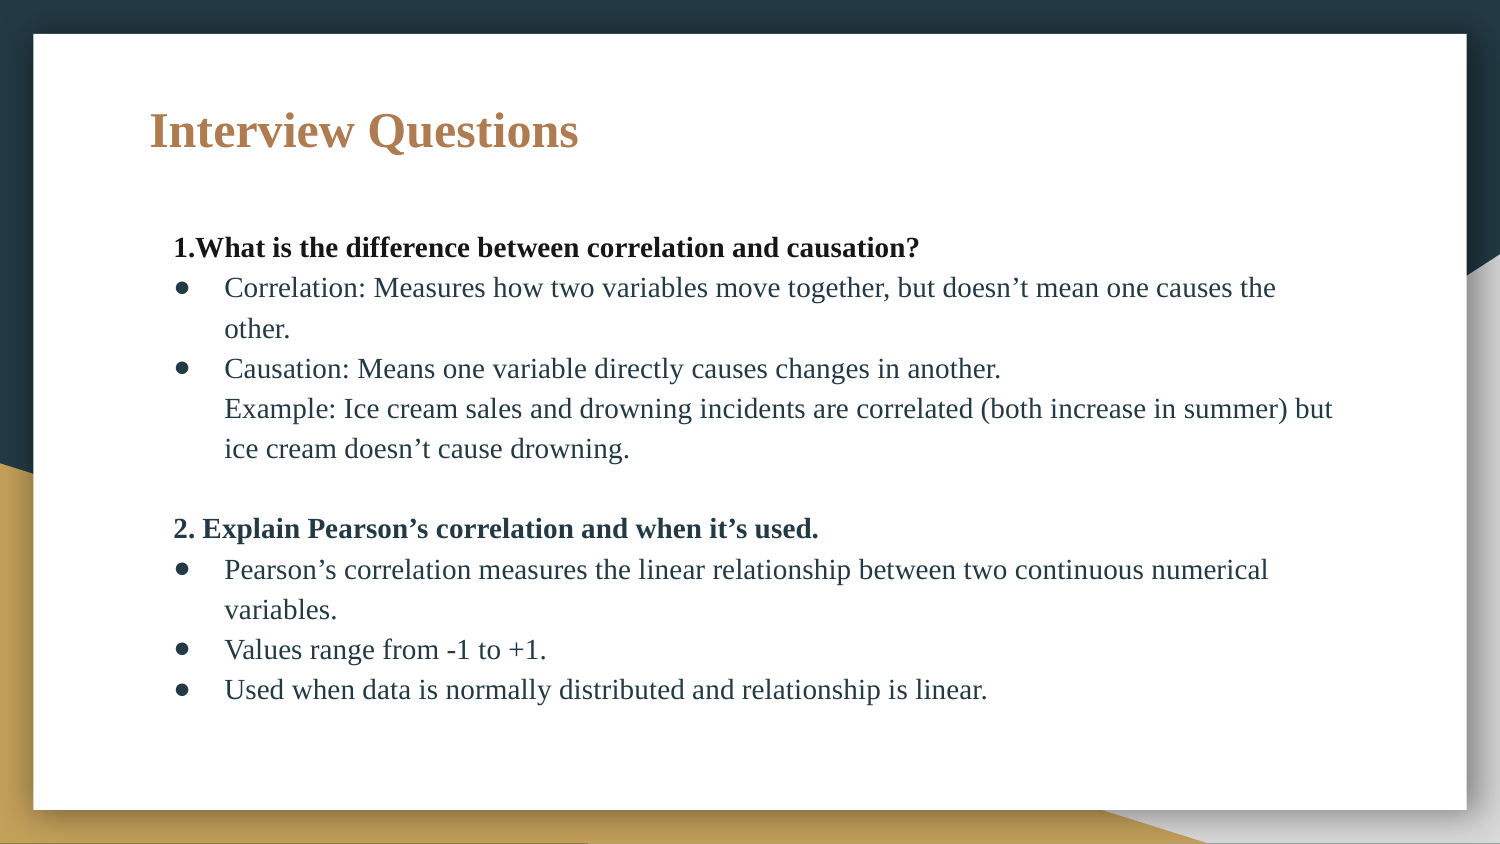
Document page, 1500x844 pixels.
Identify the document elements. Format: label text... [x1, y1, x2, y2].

list 1.What is the difference between correlation and causation? Correlation: Measures how two variables move together, but doesn’t mean one causes the other. Causation: Means one variable directly causes changes in another. Example: Ice cream sales and drowning incidents are correlated (both increase in summer) but ice cream doesn’t cause drowning. 2. Explain Pearson’s correlation and when it’s used. Pearson’s correlation measures the linear relationship between two continuous numerical variables. Values range from -1 to +1. Used when data is normally distributed and relationship is linear. [134, 208, 1366, 771]
title Interview Questions [134, 82, 1366, 200]
